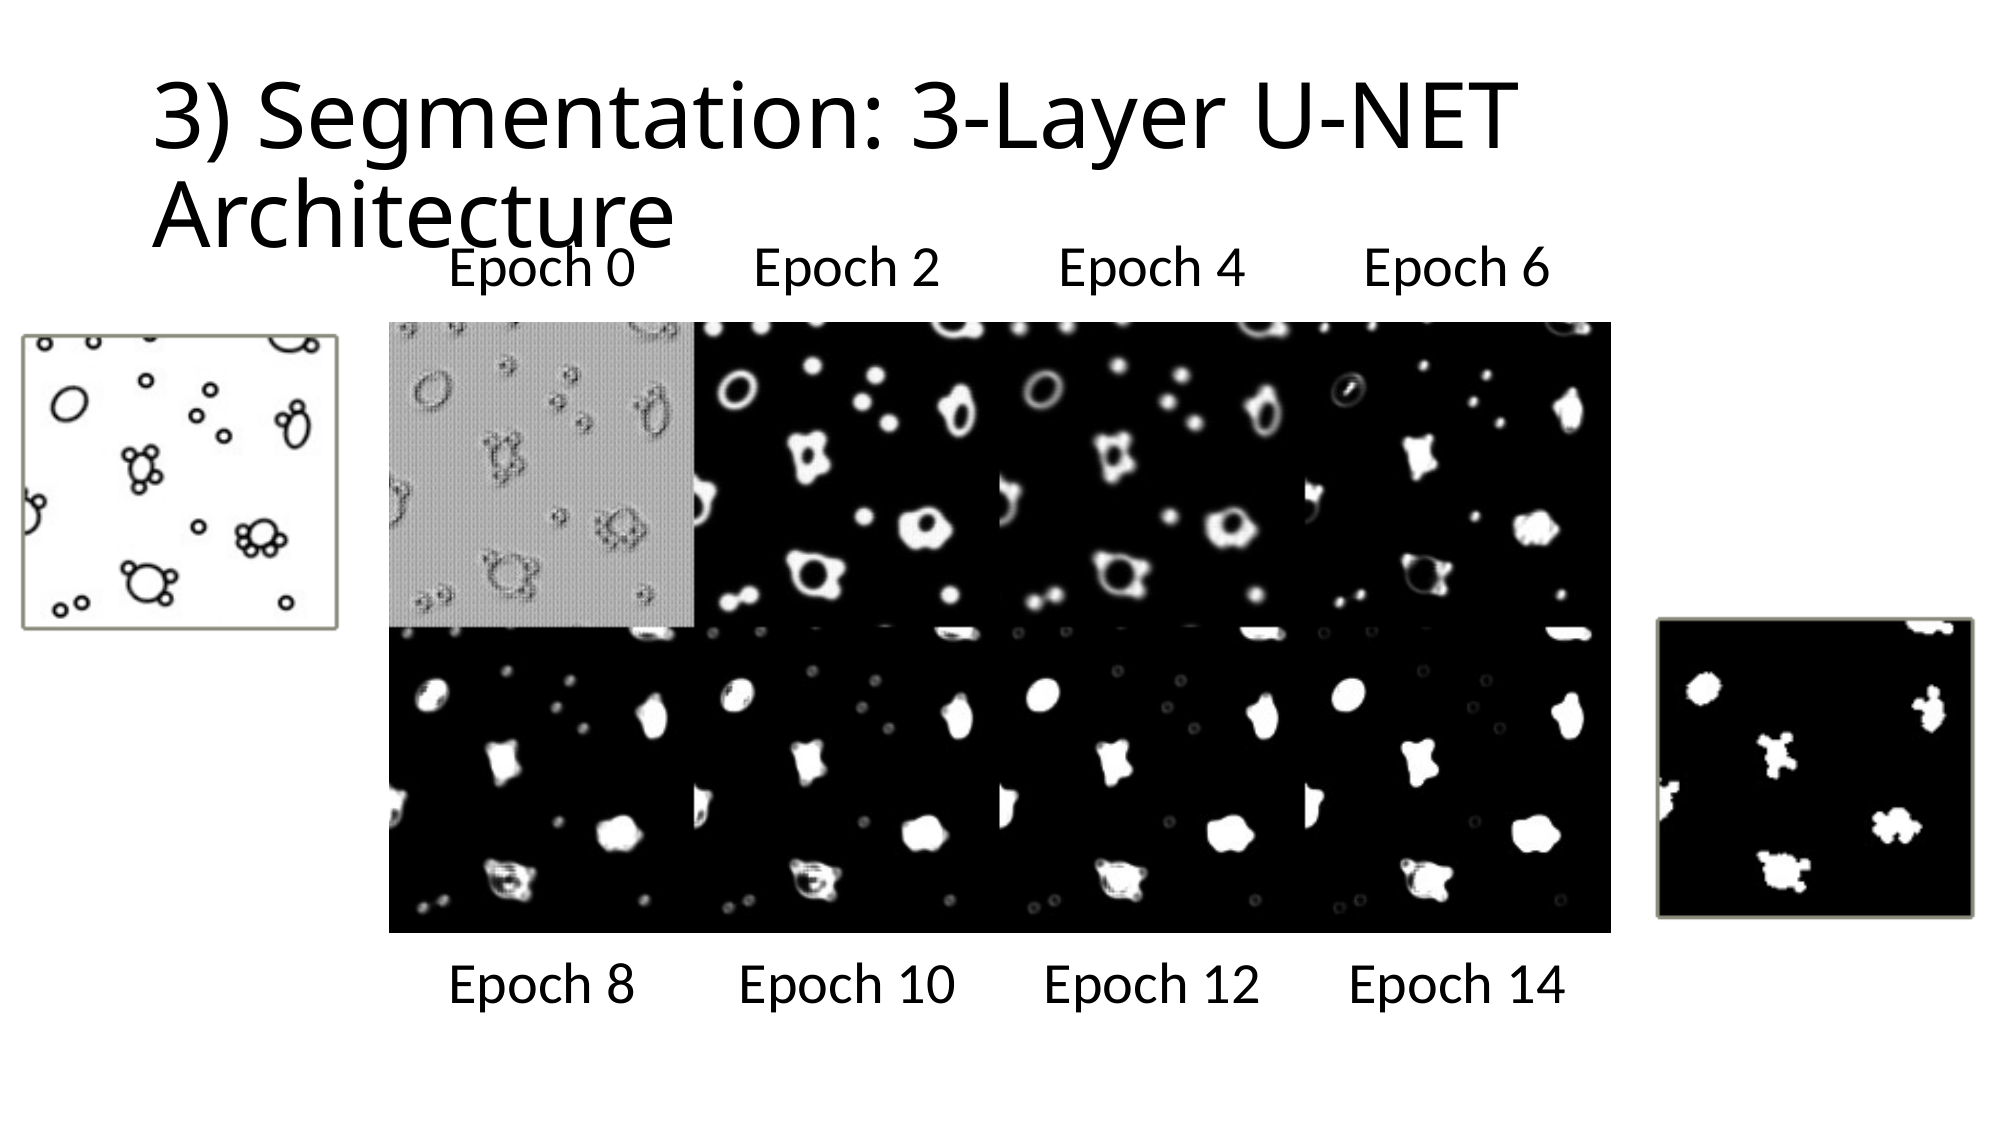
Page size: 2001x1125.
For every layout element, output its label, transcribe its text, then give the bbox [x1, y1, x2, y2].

table_header Epoch 0 [390, 235, 695, 308]
table_header Epoch 4 [1000, 235, 1305, 308]
picture [6, 322, 360, 644]
table_header Epoch 8 [390, 952, 695, 1025]
picture [1640, 606, 1991, 934]
table_header Epoch 2 [695, 235, 1000, 308]
table_header Epoch 12 [1000, 952, 1305, 1025]
table_header Epoch 6 [1305, 235, 1610, 308]
table_header Epoch 14 [1305, 952, 1610, 1025]
picture [389, 322, 1611, 934]
table_header Epoch 10 [695, 952, 1000, 1025]
title 3) Segmentation: 3-Layer U-NET Architecture [137, 59, 1863, 278]
